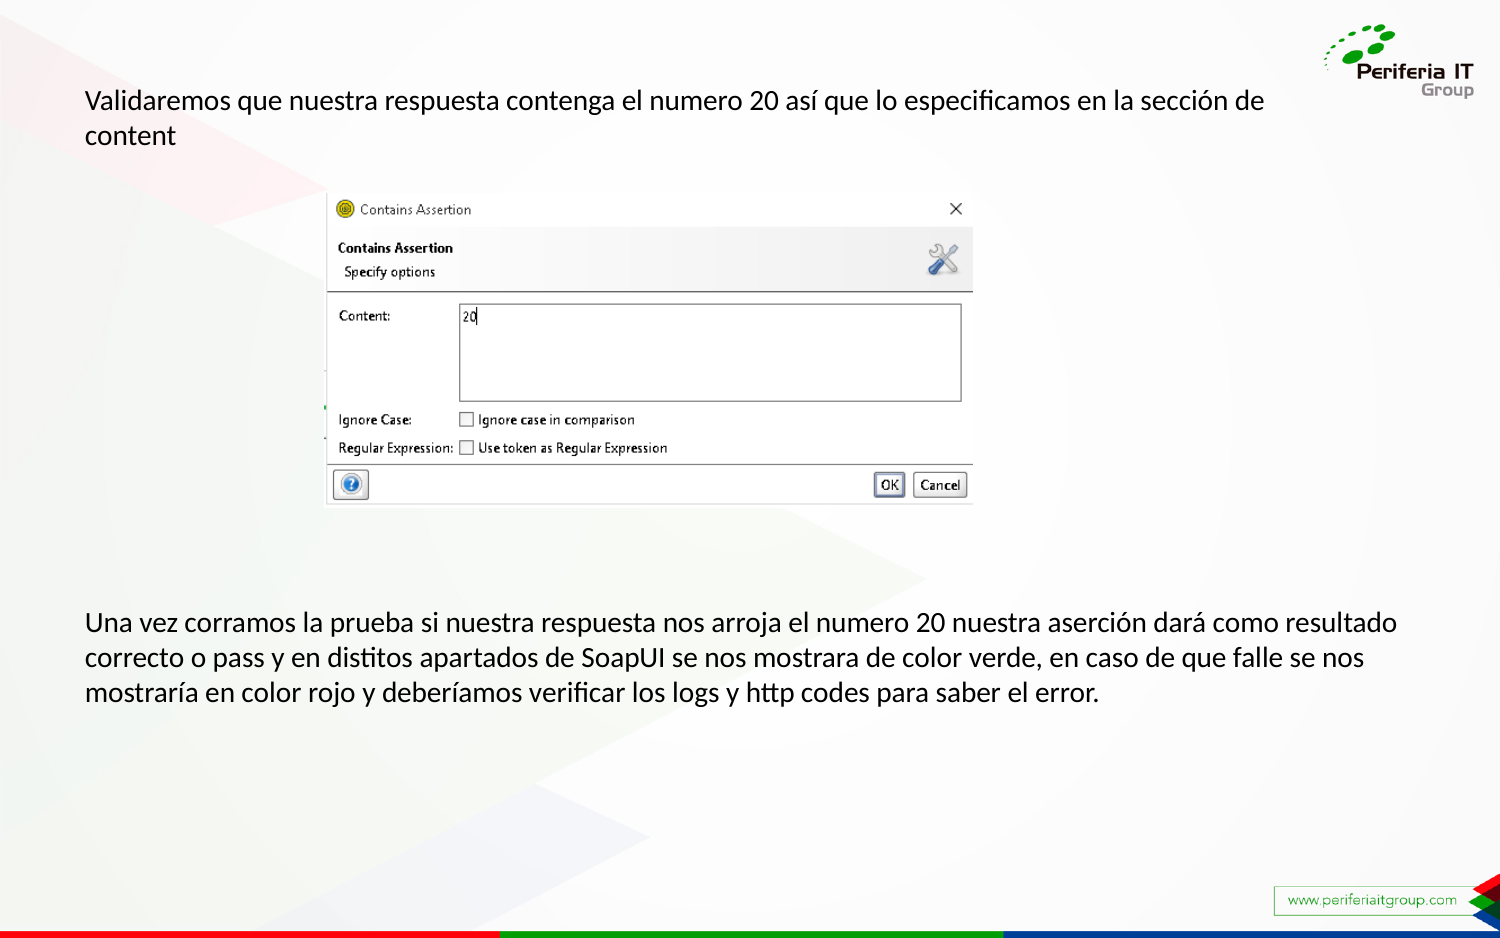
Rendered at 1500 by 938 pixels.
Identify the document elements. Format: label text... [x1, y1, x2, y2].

picture [0, 0, 1500, 938]
text_box Validaremos que nuestra respuesta contenga el numero 20 así que lo especificamos en la sección de content [70, 73, 1300, 159]
text_box Una vez corramos la prueba si nuestra respuesta nos arroja el numero 20 nuestra aserción dará como resultado correcto o pass y en distitos apartados de SoapUI se nos mostrara de color verde, en caso de que falle se nos mostraría en color rojo y deberíamos verificar los logs y http codes para saber el error. [70, 595, 1425, 716]
